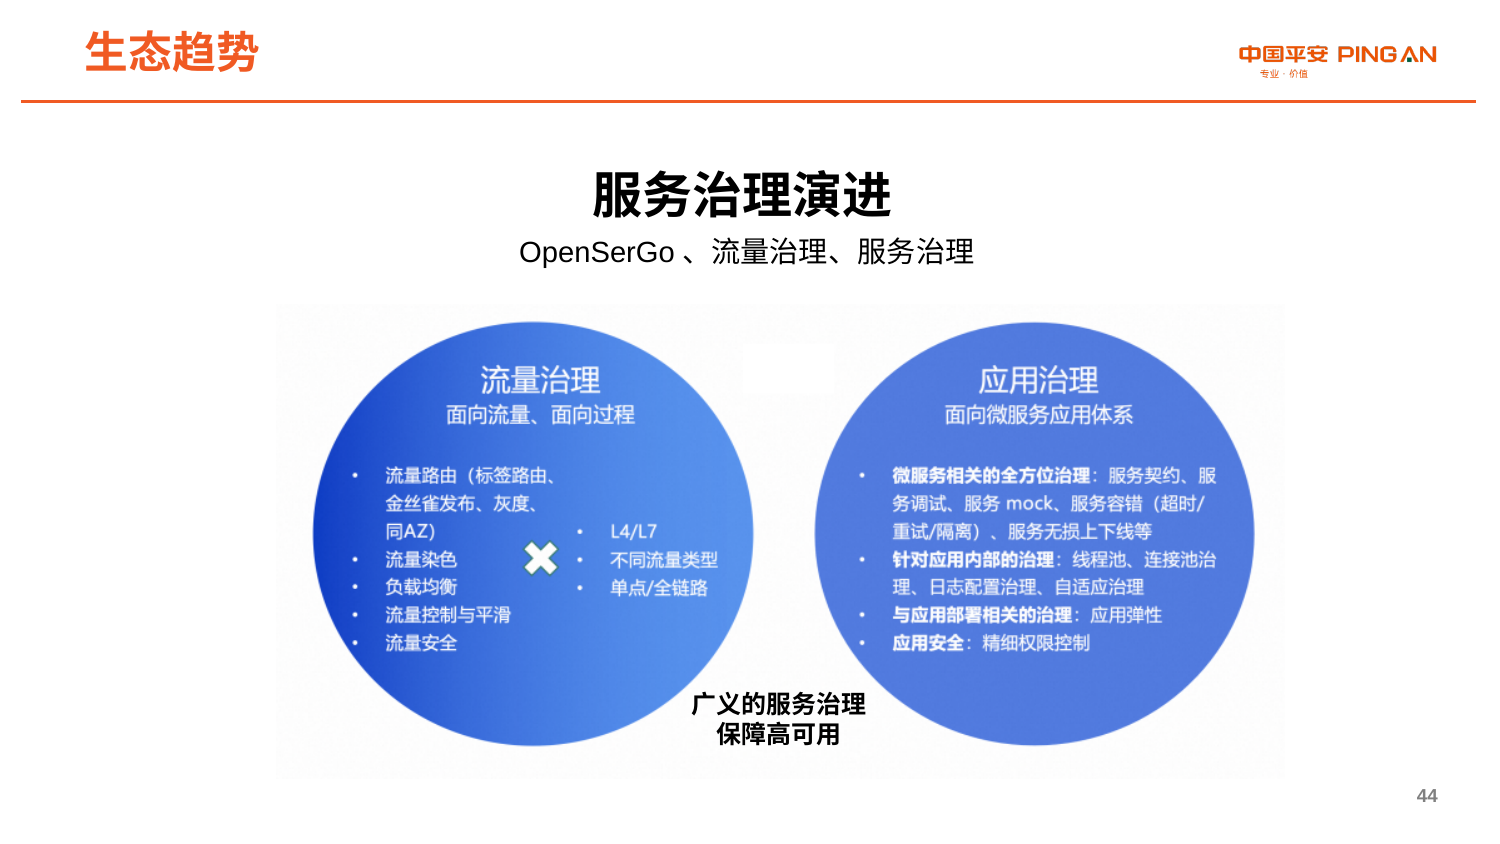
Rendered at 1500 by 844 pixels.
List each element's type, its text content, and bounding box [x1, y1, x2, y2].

picture [276, 304, 1285, 780]
picture [1224, 31, 1451, 93]
text_box 服务治理演进 [559, 155, 968, 225]
text_box OpenSerGo、流量治理、服务治理 [486, 225, 1002, 276]
text_box 生态趋势 [67, 23, 1009, 80]
